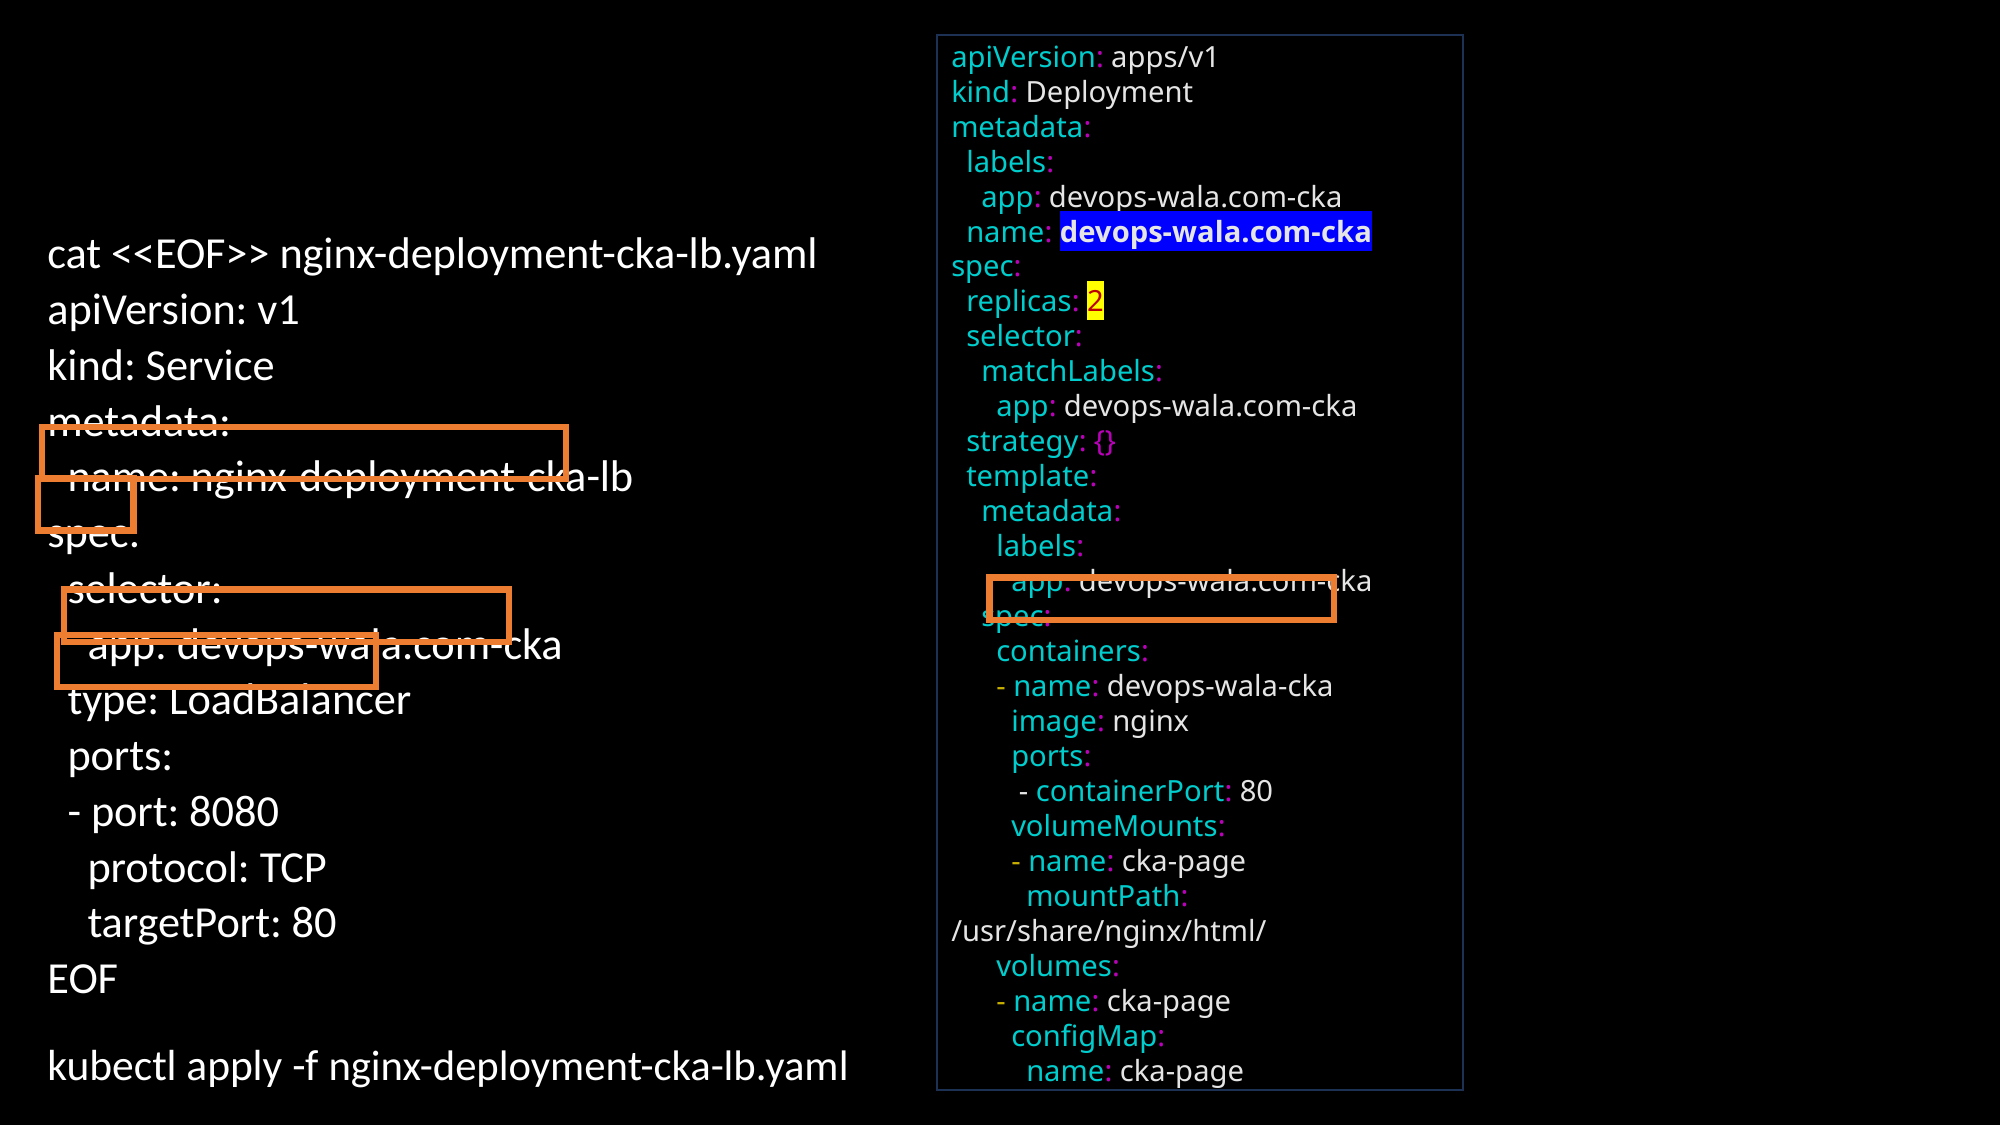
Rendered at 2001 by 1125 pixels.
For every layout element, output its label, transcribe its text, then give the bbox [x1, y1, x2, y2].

list cat <<EOF>> nginx-deployment-cka-lb.yaml apiVersion: v1 kind: Service metadata: name: nginx-deployment-cka-lb spec: selector: app: devops-wala.com-cka type: LoadBalancer ports: - port: 8080 protocol: TCP targetPort: 80 EOF kubectl apply -f nginx-deployment-cka-lb.yaml [32, 223, 926, 1111]
text_box apiVersion: apps/v1 kind: Deployment metadata: labels: app: devops-wala.com-cka name: devops-wala.com-cka spec: replicas: 2 selector: matchLabels: app: devops-wala.com-cka strategy: {} template: metadata: labels: app: devops-wala.com-cka spec: containers: - name: devops-wala-cka image: nginx ports: - containerPort: 80 volumeMounts: - name: cka-page mountPath: /usr/share/nginx/html/ volumes: - name: cka-page configMap: name: cka-page [936, 34, 1464, 1091]
text_box [988, 576, 1335, 621]
text_box [56, 634, 377, 688]
text_box [37, 477, 135, 532]
text_box [41, 426, 567, 480]
text_box [63, 588, 510, 643]
